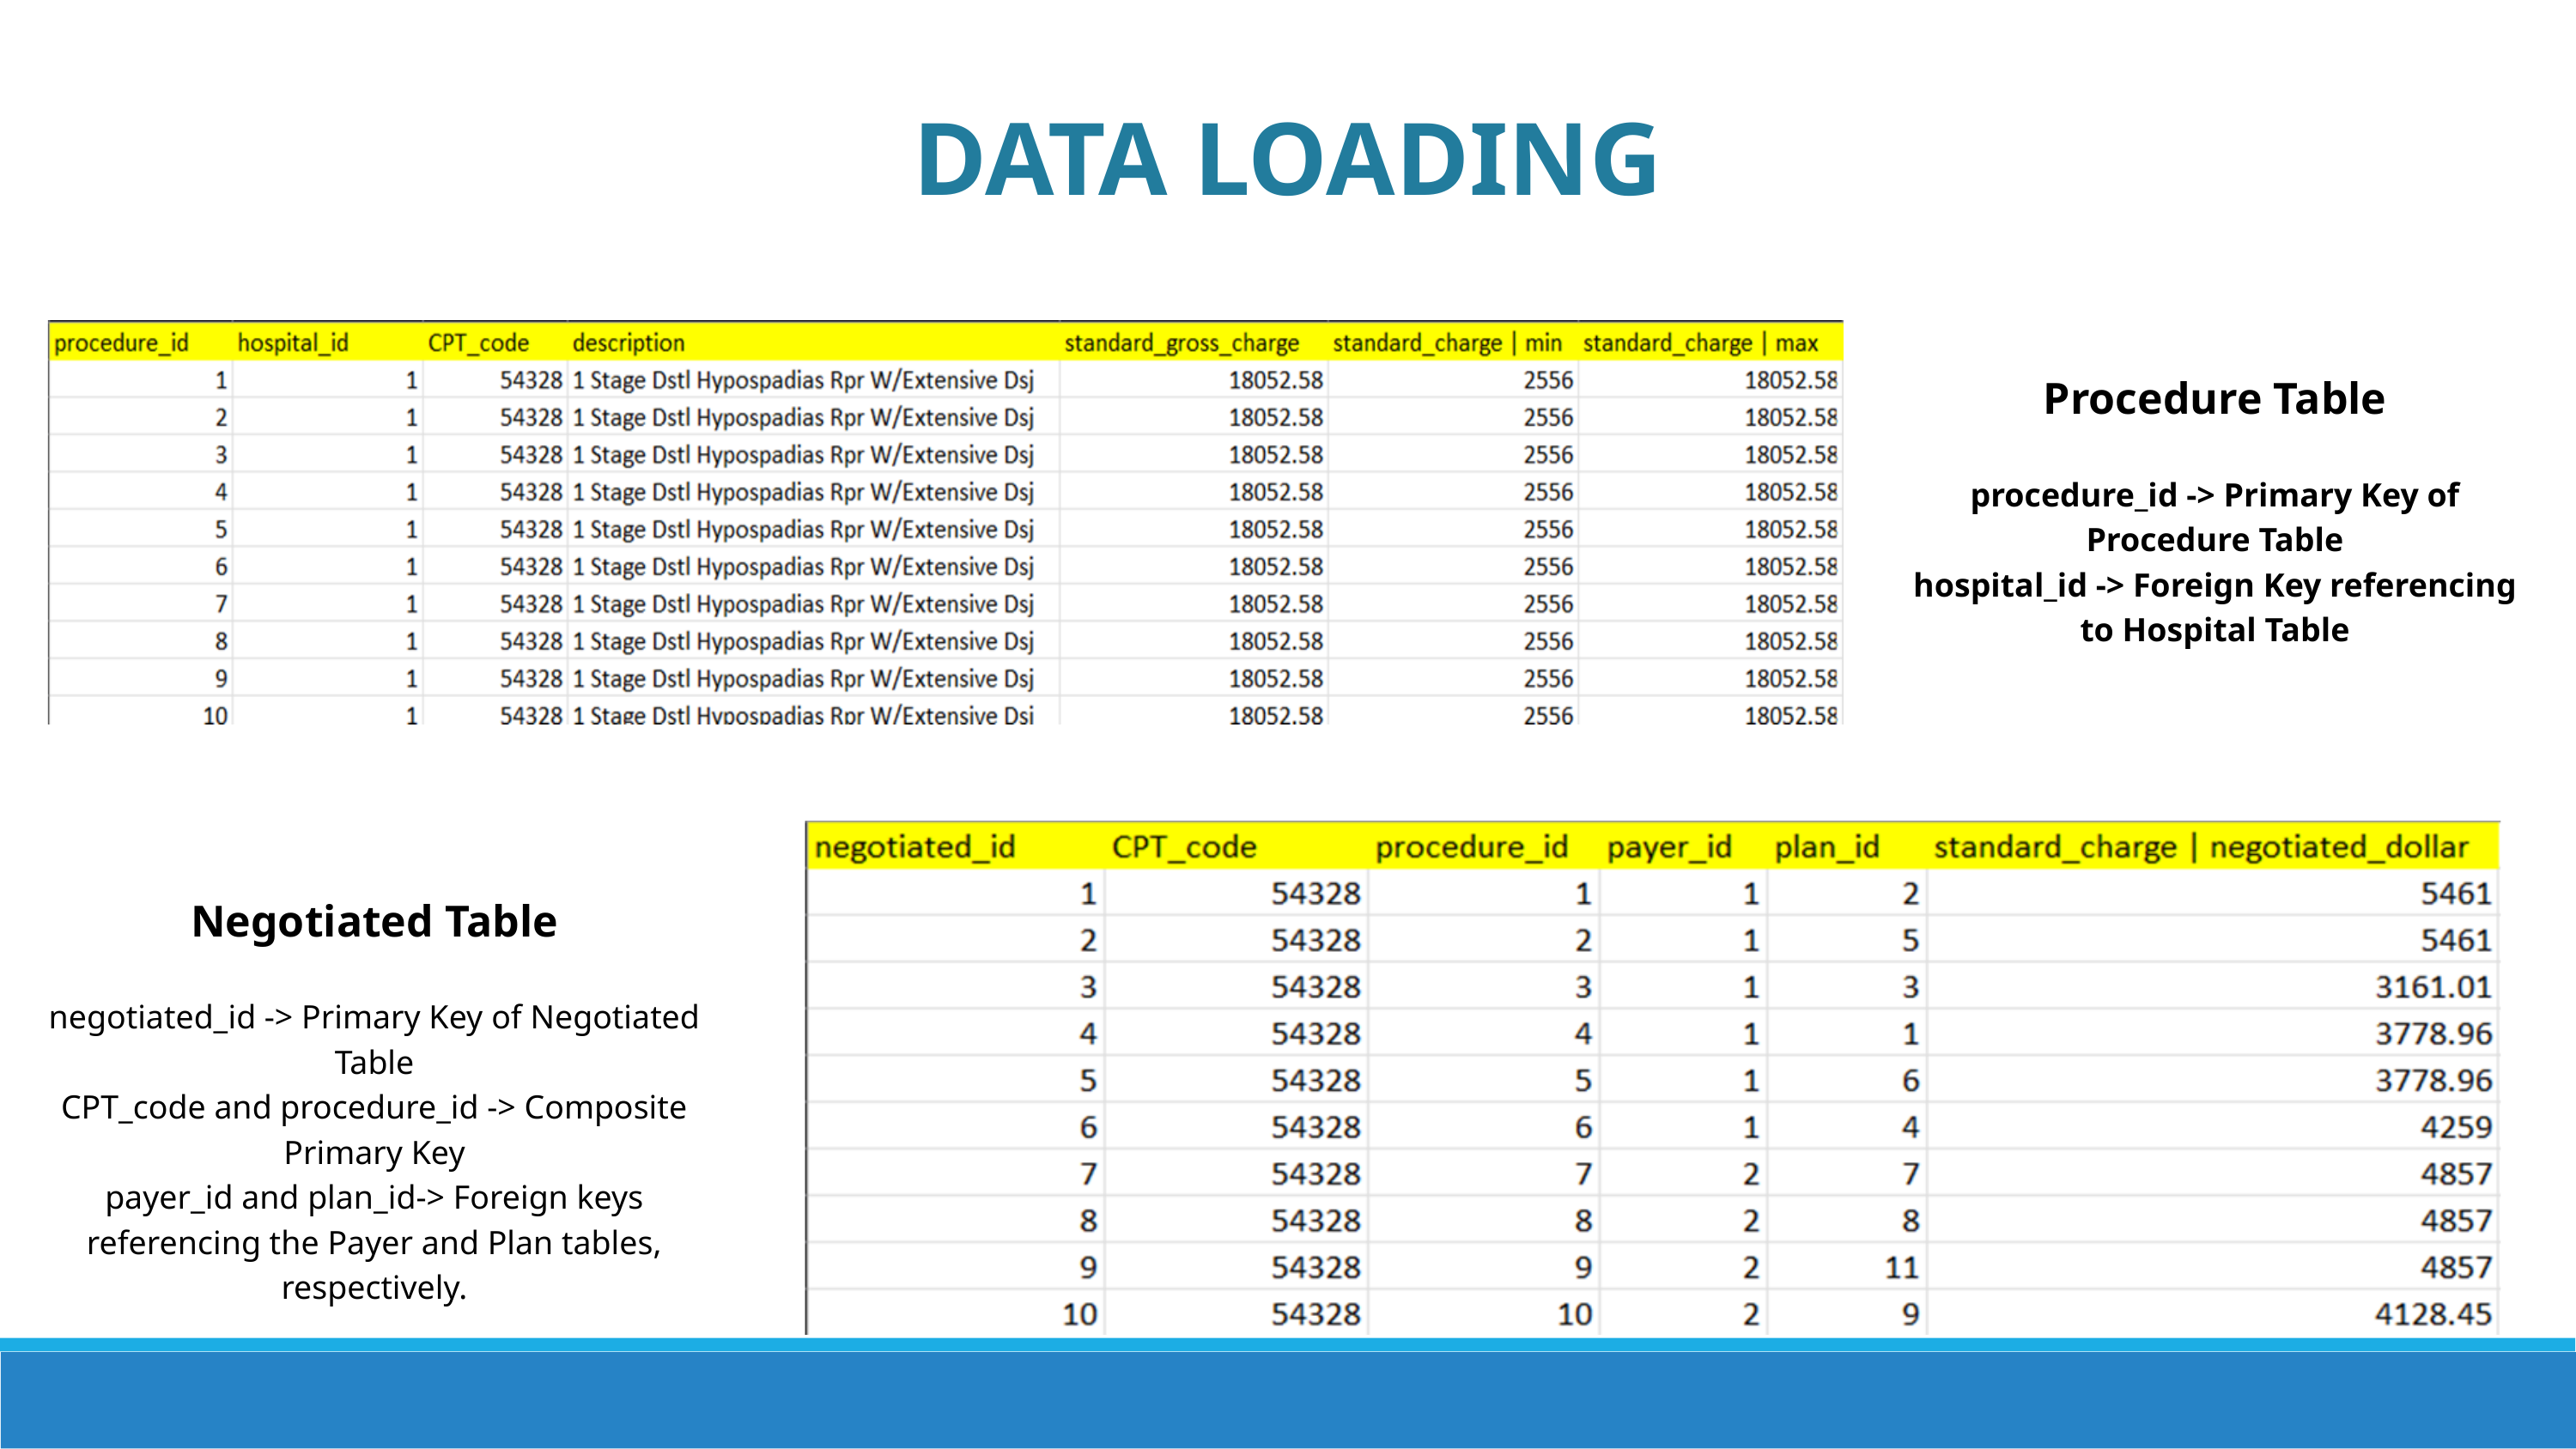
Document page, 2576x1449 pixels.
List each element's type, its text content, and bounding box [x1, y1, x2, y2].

text_box DATA LOADING [47, 87, 2528, 215]
text_box [47, 320, 1844, 724]
text_box Procedure Table procedure_id -> Primary Key of Procedure Table hospital_id -> Foreign Key referencing to Hospital Table [1902, 362, 2528, 694]
text_box Negotiated Table negotiated_id -> Primary Key of Negotiated Table CPT_code and procedure_id -> Composite Primary Key payer_id and plan_id-> Foreign keys referencing the Payer and Plan tables, respectively. [44, 885, 705, 1351]
text_box [805, 821, 2501, 1335]
